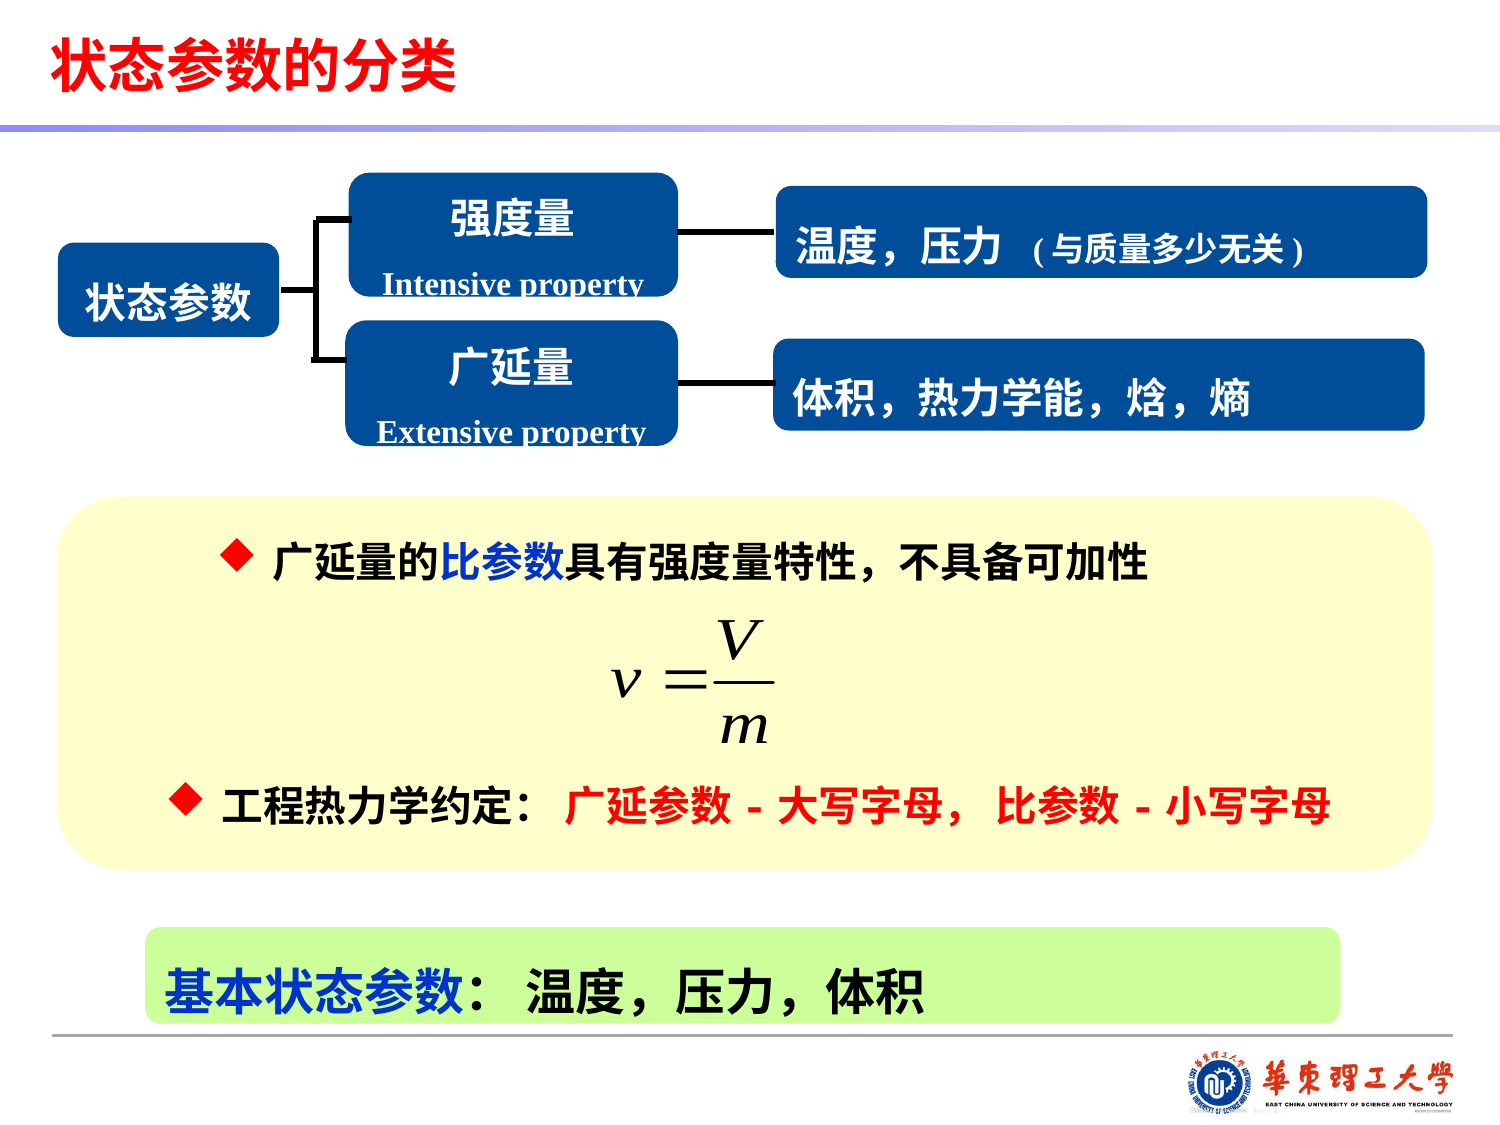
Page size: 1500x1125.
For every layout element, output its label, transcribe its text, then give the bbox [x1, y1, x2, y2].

text_box 温度，压力 (与质量多少无关) [775, 185, 1428, 278]
text_box 广延量 Extensive property [345, 320, 679, 447]
text_box 体积，热力学能，焓，熵 [773, 338, 1425, 431]
text_box 基本状态参数： 温度，压力，体积 [144, 926, 1341, 1024]
text_box 状态参数的分类 [35, 22, 473, 107]
picture [1188, 1051, 1453, 1114]
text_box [600, 602, 789, 757]
text_box [57, 496, 1433, 870]
text_box 工程热力学约定： 广延参数-大写字母， 比参数-小写字母 [150, 772, 1348, 837]
text_box 强度量 Intensive property [348, 172, 679, 297]
text_box 状态参数 [57, 242, 280, 337]
text_box 广延量的比参数具有强度量特性，不具备可加性 [201, 528, 1165, 593]
